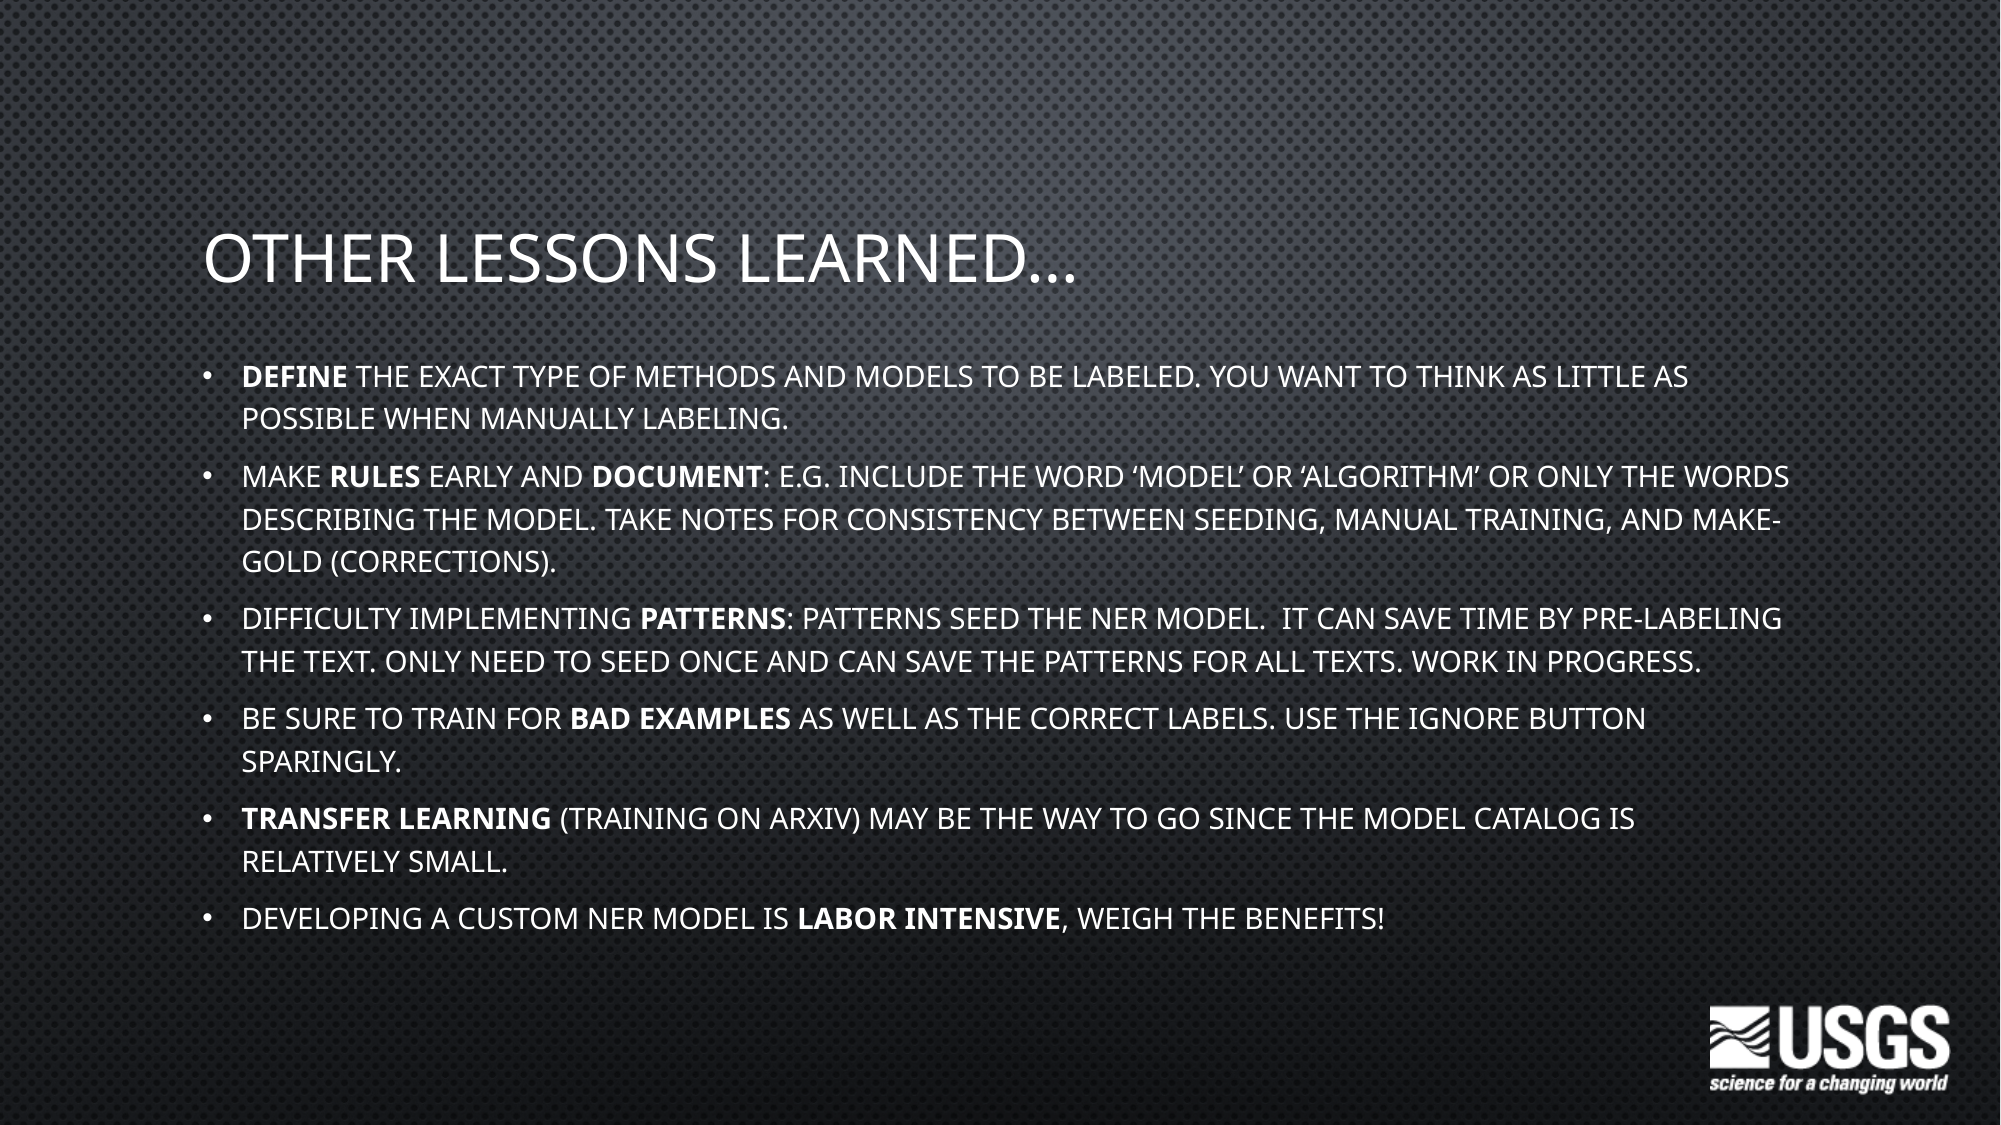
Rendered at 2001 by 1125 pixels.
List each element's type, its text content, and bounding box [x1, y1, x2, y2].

picture [1710, 1003, 1951, 1099]
list Define the exact type of methods and models to be labeled. You want to think as little as possible when manually labeling. Make rules early and document: e.g. include the word ‘model’ or ‘algorithm’ or only the words describing the model. Take notes for consistency between seeding, manual training, and make-gold (corrections). Difficulty implementing patterns: Patterns seed the NER model. It can save time by pre-labeling the text. Only need to seed once and can save the patterns for all texts. Work in progress. Be sure to train for bad examples as well as the correct labels. Use the ignore button sparingly. Transfer learning (training on arxiv) may be the way to go since the model catalog is relatively small. Developing a custom ner model is labor intensive, weigh the benefits! [187, 343, 1813, 989]
title OTHER Lessons learned… [187, 99, 1813, 343]
